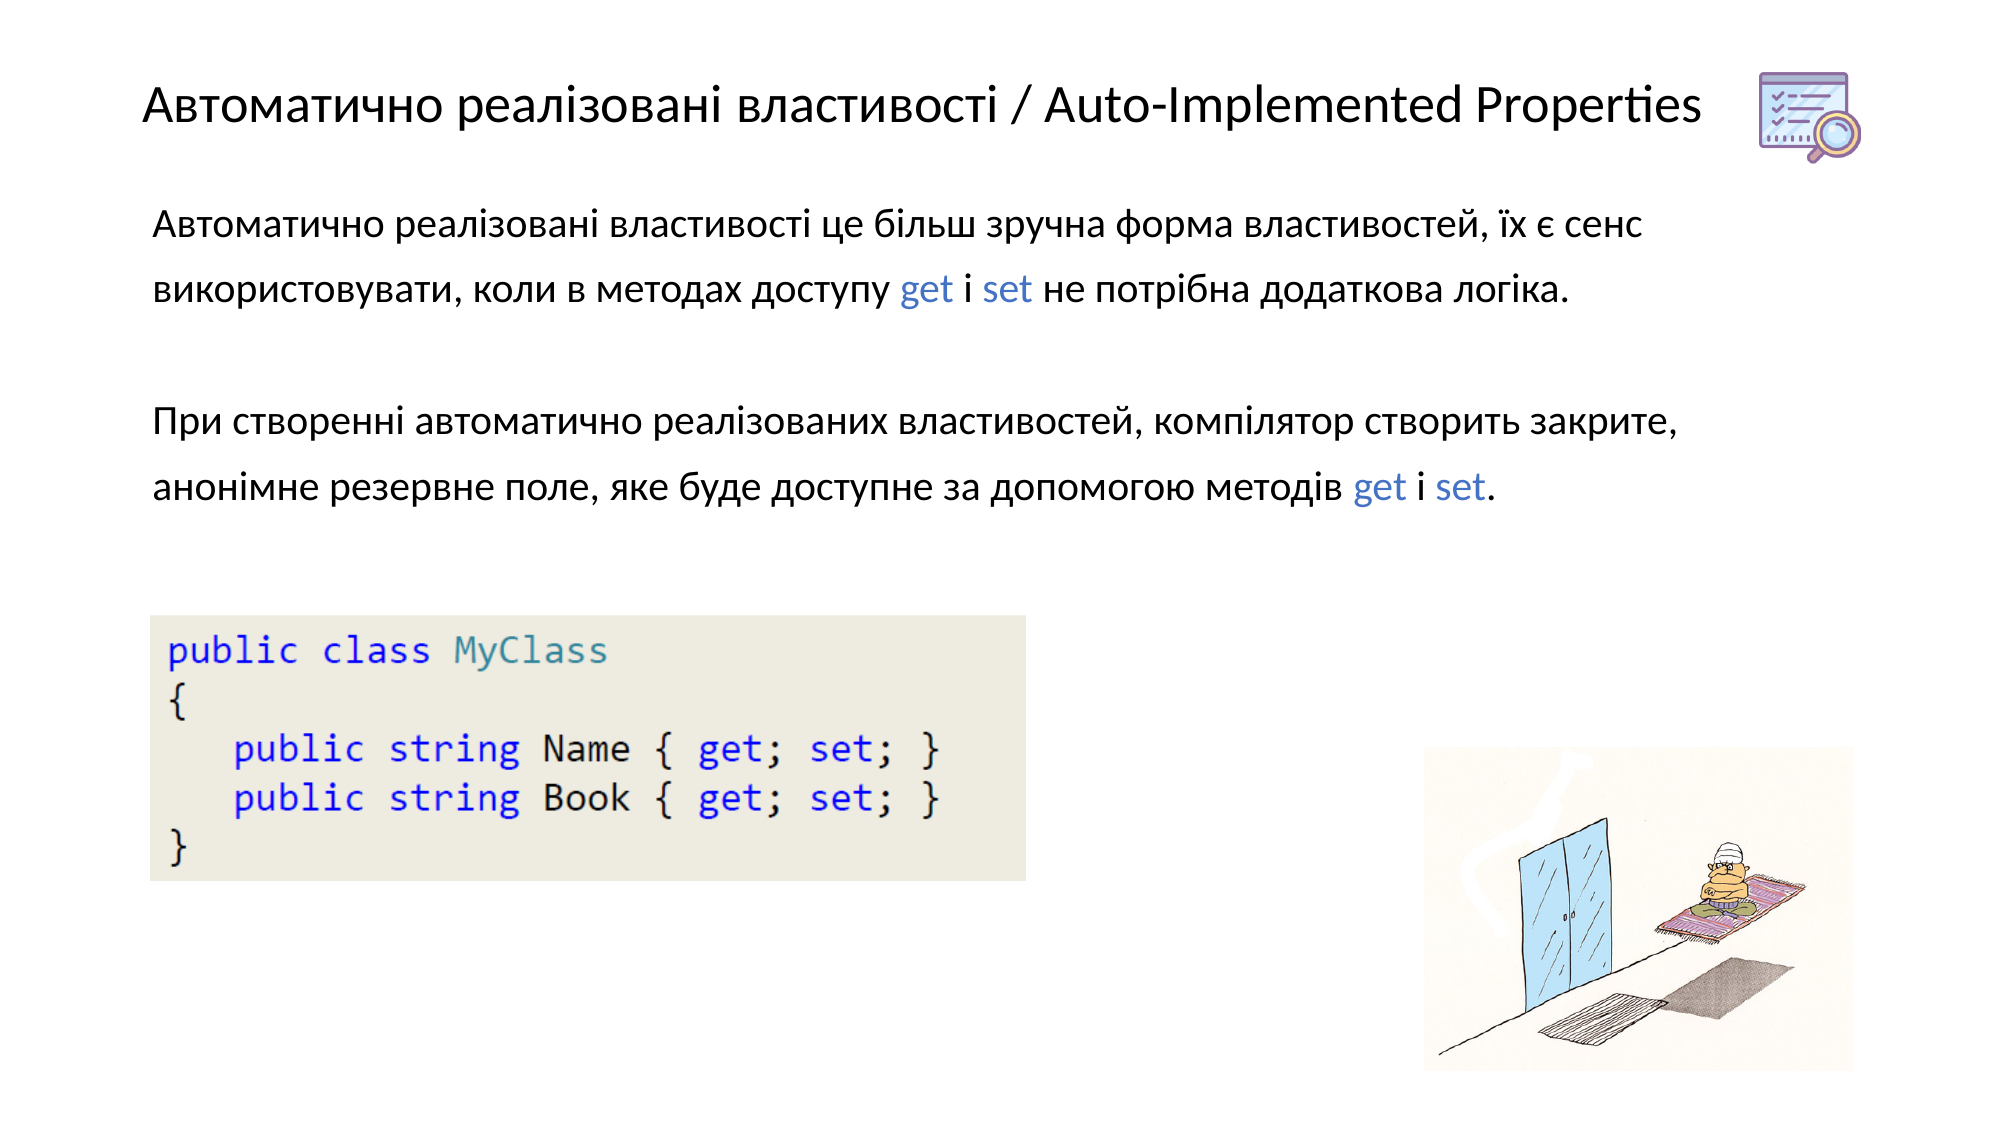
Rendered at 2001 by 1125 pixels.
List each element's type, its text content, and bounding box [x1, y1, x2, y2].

title Автоматично реалізовані властивості / Auto-Implemented Properties [127, 63, 1853, 147]
picture [1757, 70, 1863, 166]
picture [150, 614, 1026, 881]
list Автоматично реалізовані властивості це більш зручна форма властивостей, їх є сенс використовувати, коли в методах доступу get і set не потрібна додаткова логіка. При створенні автоматично реалізованих властивостей, компілятор створить закрите, анонімне резервне поле, яке буде доступне за допомогою методів get і set. [137, 193, 1863, 934]
picture [1424, 747, 1853, 1071]
